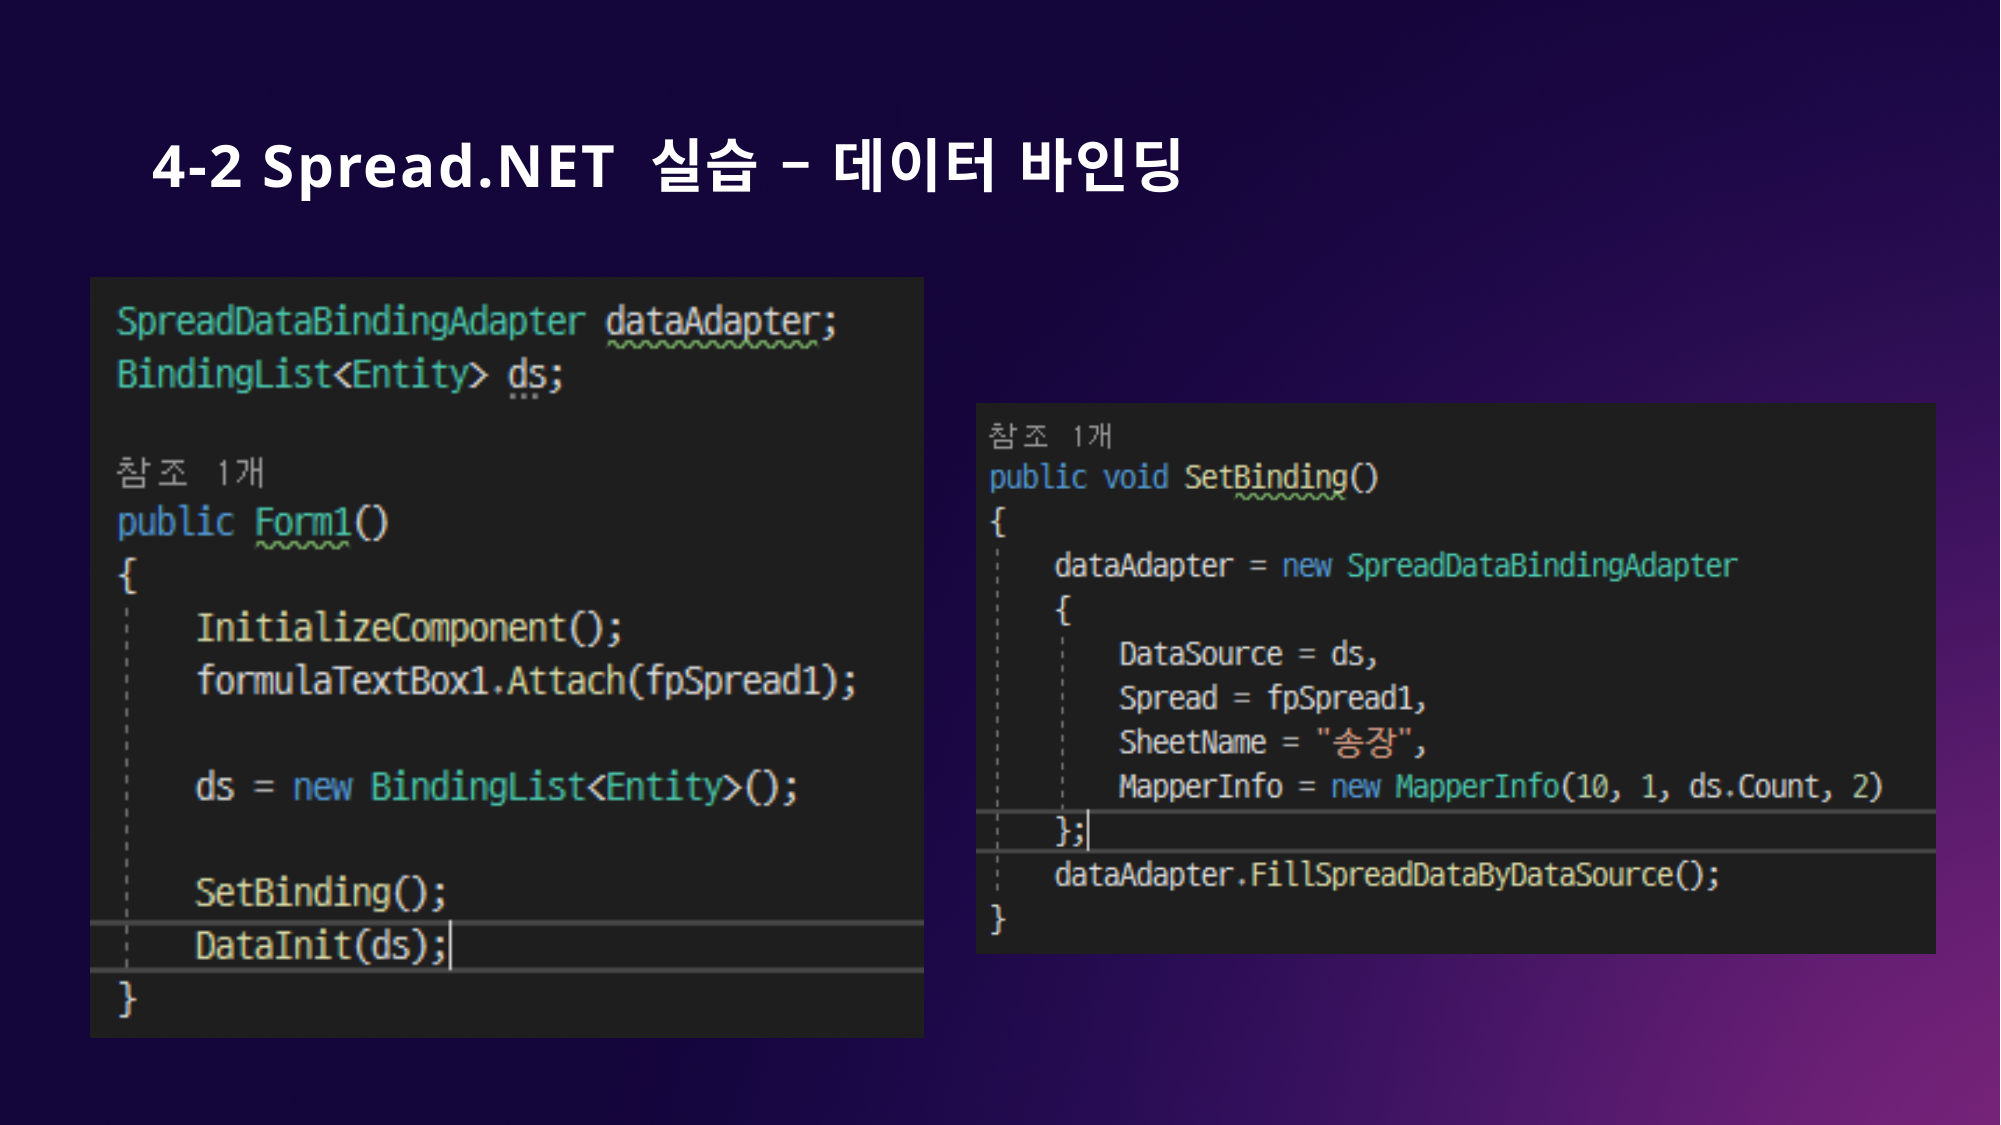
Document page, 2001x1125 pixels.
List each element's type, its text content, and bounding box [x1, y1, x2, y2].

title 4-2 Spread.NET 실습 – 데이터 바인딩 [137, 59, 1863, 278]
picture [0, 0, 2000, 1125]
